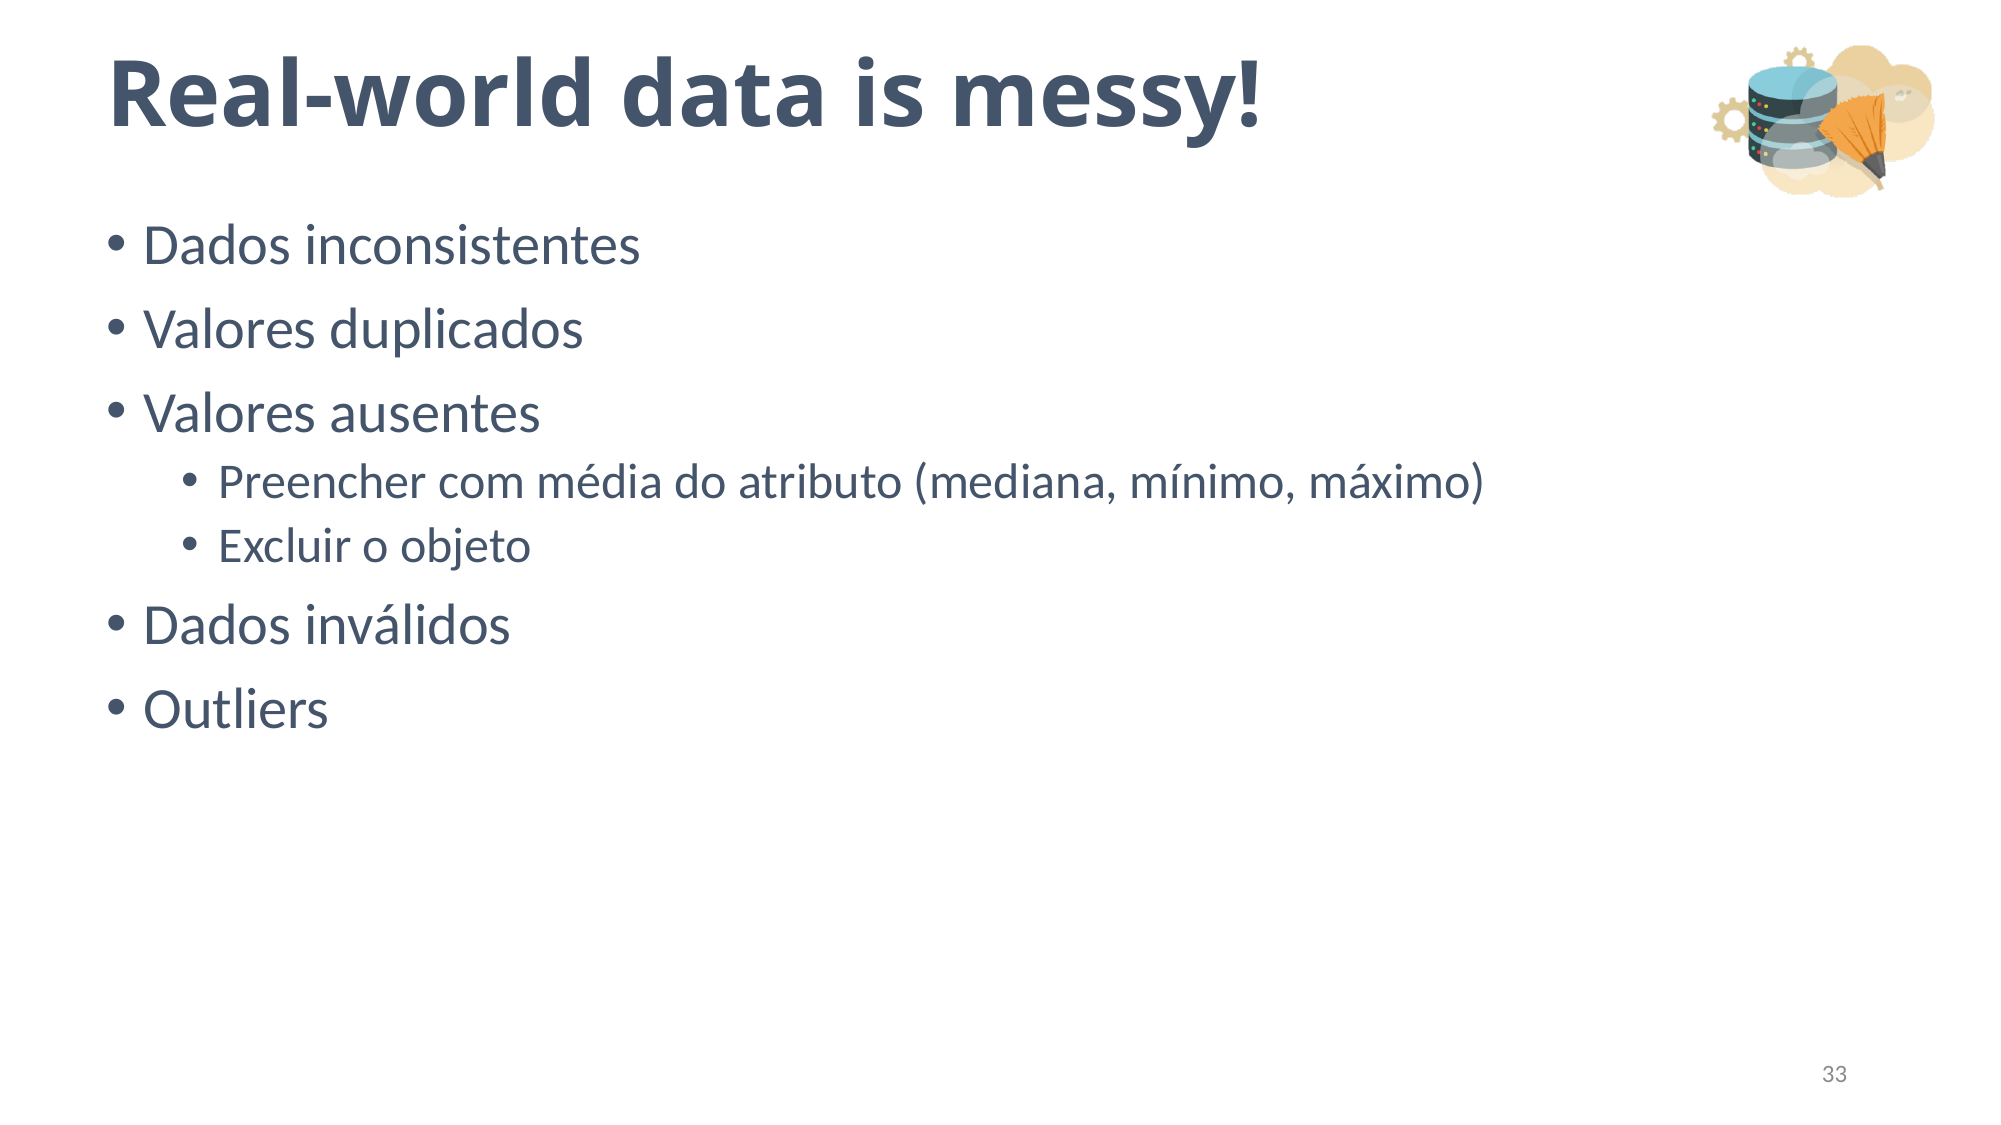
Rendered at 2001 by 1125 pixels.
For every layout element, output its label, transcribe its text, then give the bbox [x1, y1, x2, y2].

list Dados inconsistentes Valores duplicados Valores ausentes Preencher com média do atributo (mediana, mínimo, máximo) Excluir o objeto Dados inválidos Outliers [91, 206, 1946, 1014]
picture [1701, 15, 1946, 215]
title Real-world data is messy! [91, 15, 1701, 178]
slide_number 33 [1412, 1042, 1863, 1103]
